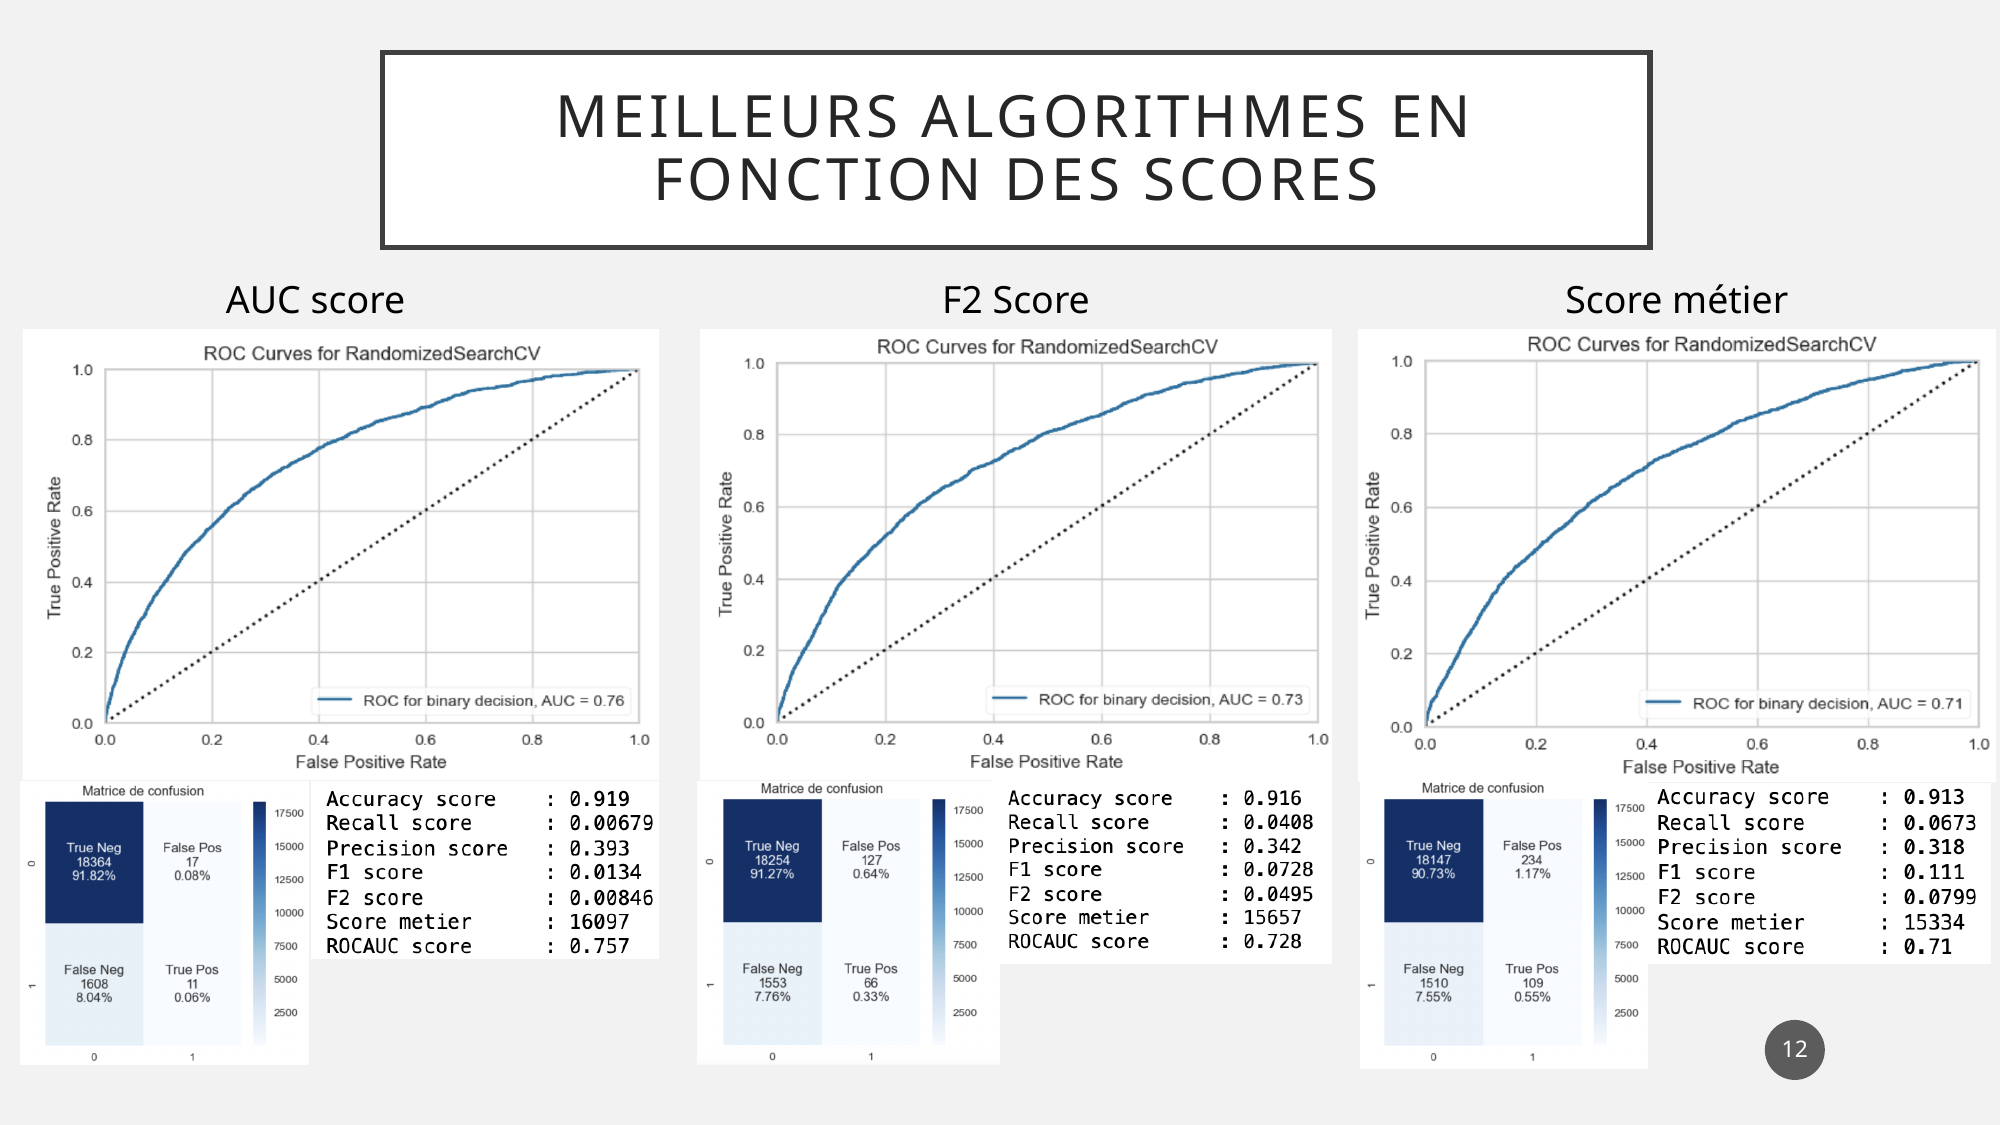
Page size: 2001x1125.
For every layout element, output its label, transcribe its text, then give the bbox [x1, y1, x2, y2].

text_box AUC score [211, 268, 421, 329]
picture [697, 329, 1332, 1065]
picture [311, 781, 659, 959]
slide_number 12 [1764, 1019, 1825, 1080]
picture [22, 329, 660, 780]
title Meilleurs algorithmes en fonction des scores [380, 50, 1653, 250]
picture [1358, 329, 1996, 1069]
text_box F2 Score [927, 268, 1105, 329]
picture [20, 781, 309, 1065]
text_box Score métier [1550, 268, 1804, 329]
